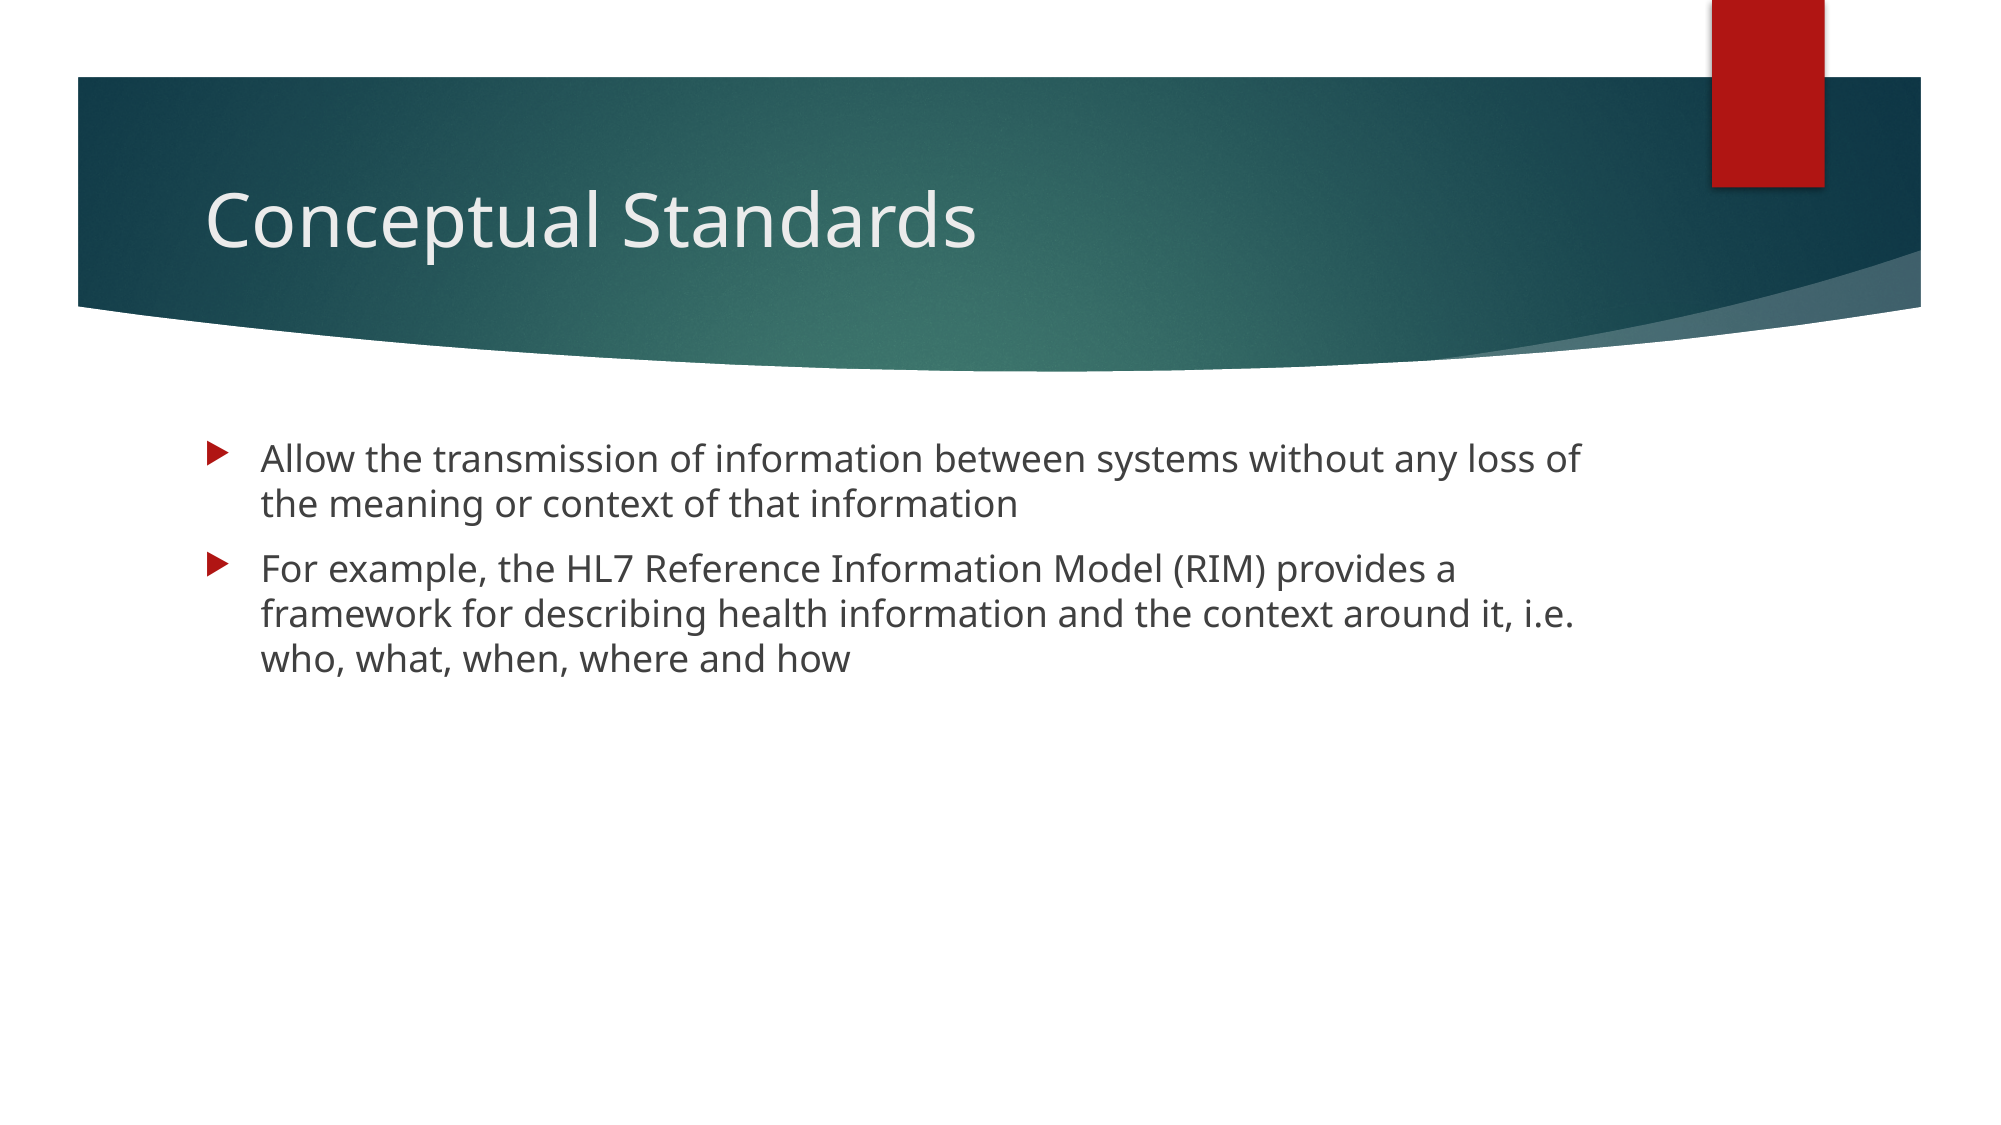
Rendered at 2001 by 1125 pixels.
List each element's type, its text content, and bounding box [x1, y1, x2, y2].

list Allow the transmission of information between systems without any loss of the meaning or context of that information For example, the HL7 Reference Information Model (RIM) provides a framework for describing health information and the context around it, i.e. who, what, when, where and how [189, 427, 1638, 988]
title Conceptual Standards [189, 159, 1638, 276]
